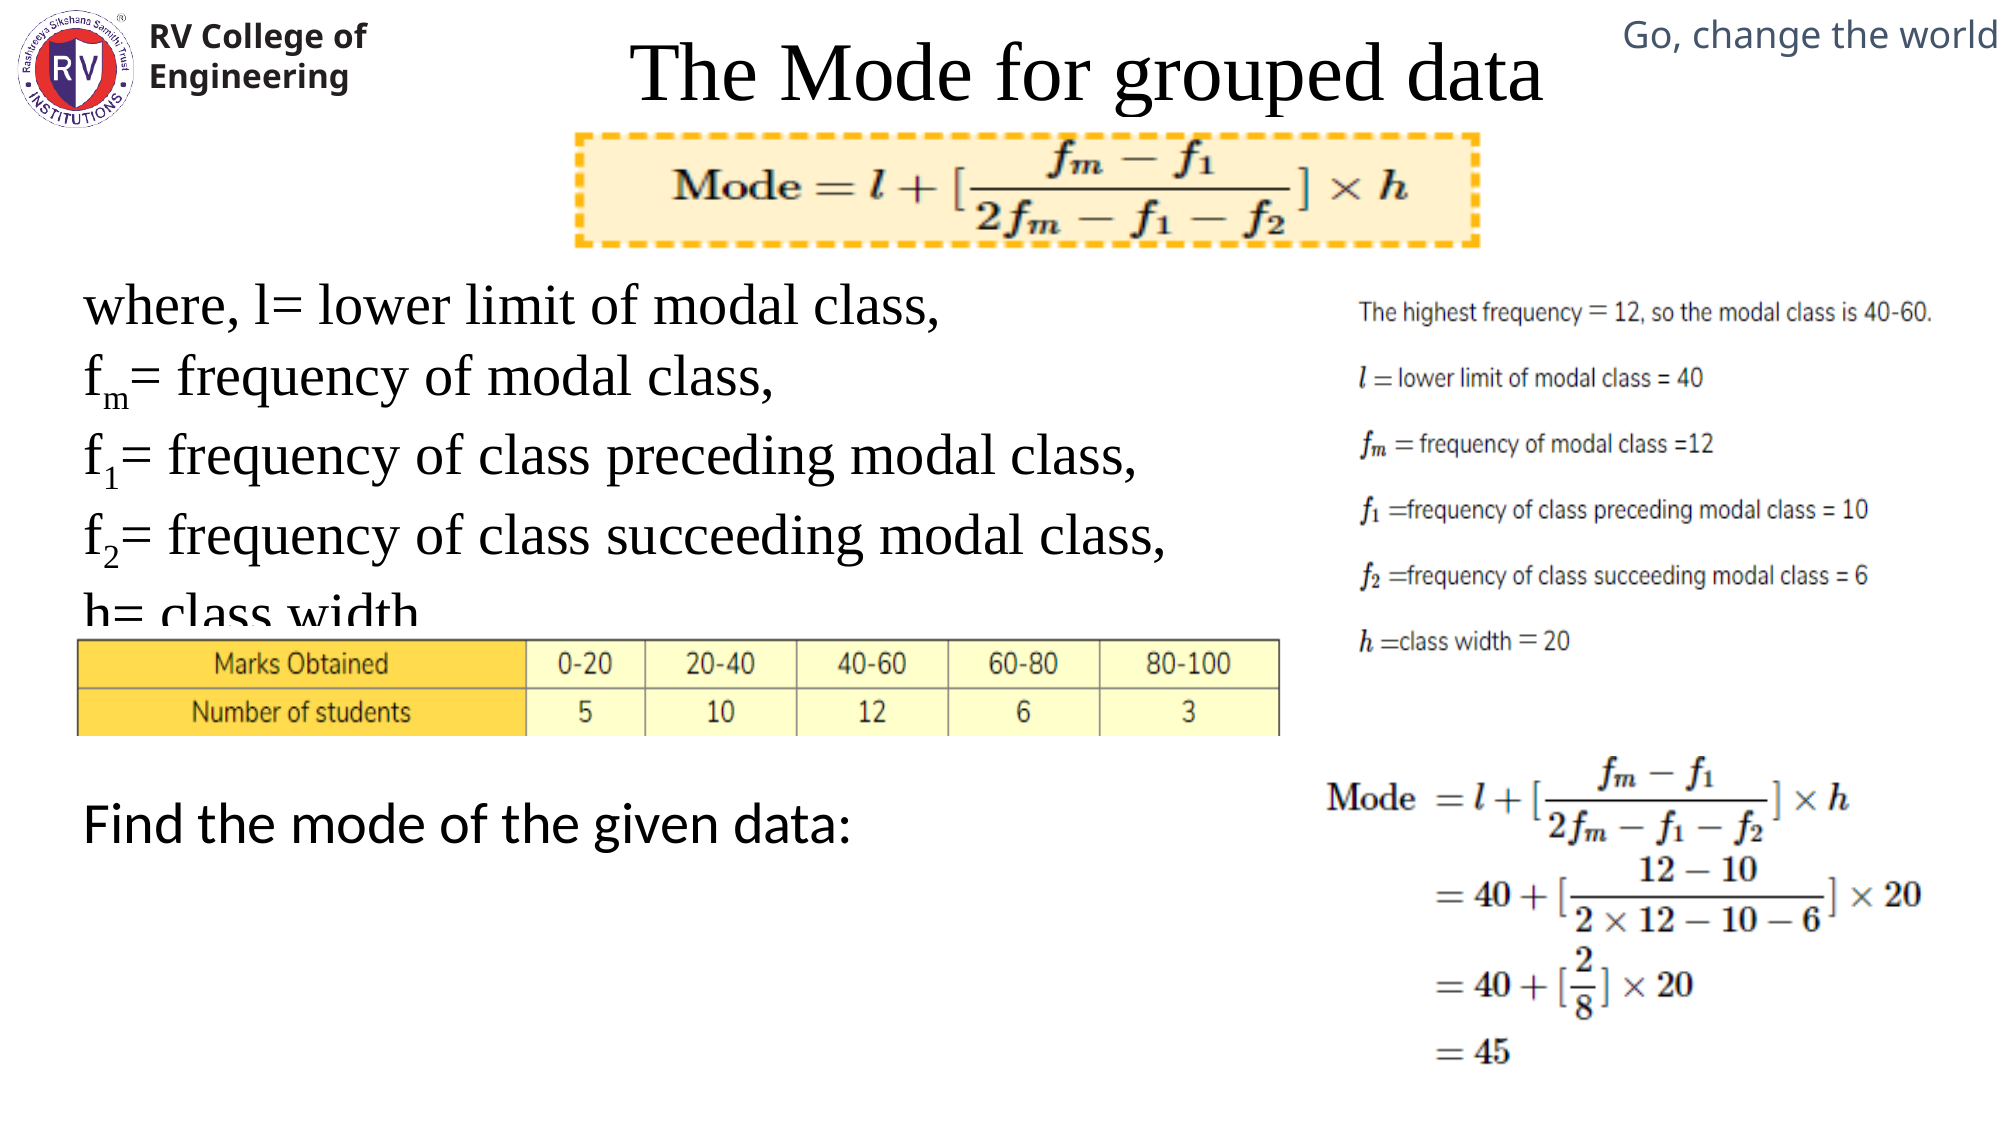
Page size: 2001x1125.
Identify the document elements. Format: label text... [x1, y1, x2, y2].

picture [68, 626, 1291, 736]
picture [17, 10, 134, 128]
text_box Mechanical Engineering Department [1487, 45, 2000, 241]
picture [1343, 285, 1942, 673]
picture [1313, 756, 1942, 1079]
text_box The Mode for grouped data [328, 9, 1888, 125]
text_box where, l= lower limit of modal class, fm= frequency of modal class, f1= frequency of class preceding modal class, f2= frequency of class succeeding modal class, h= class width Find the mode of the given data: [68, 259, 1726, 863]
picture [570, 117, 1487, 260]
